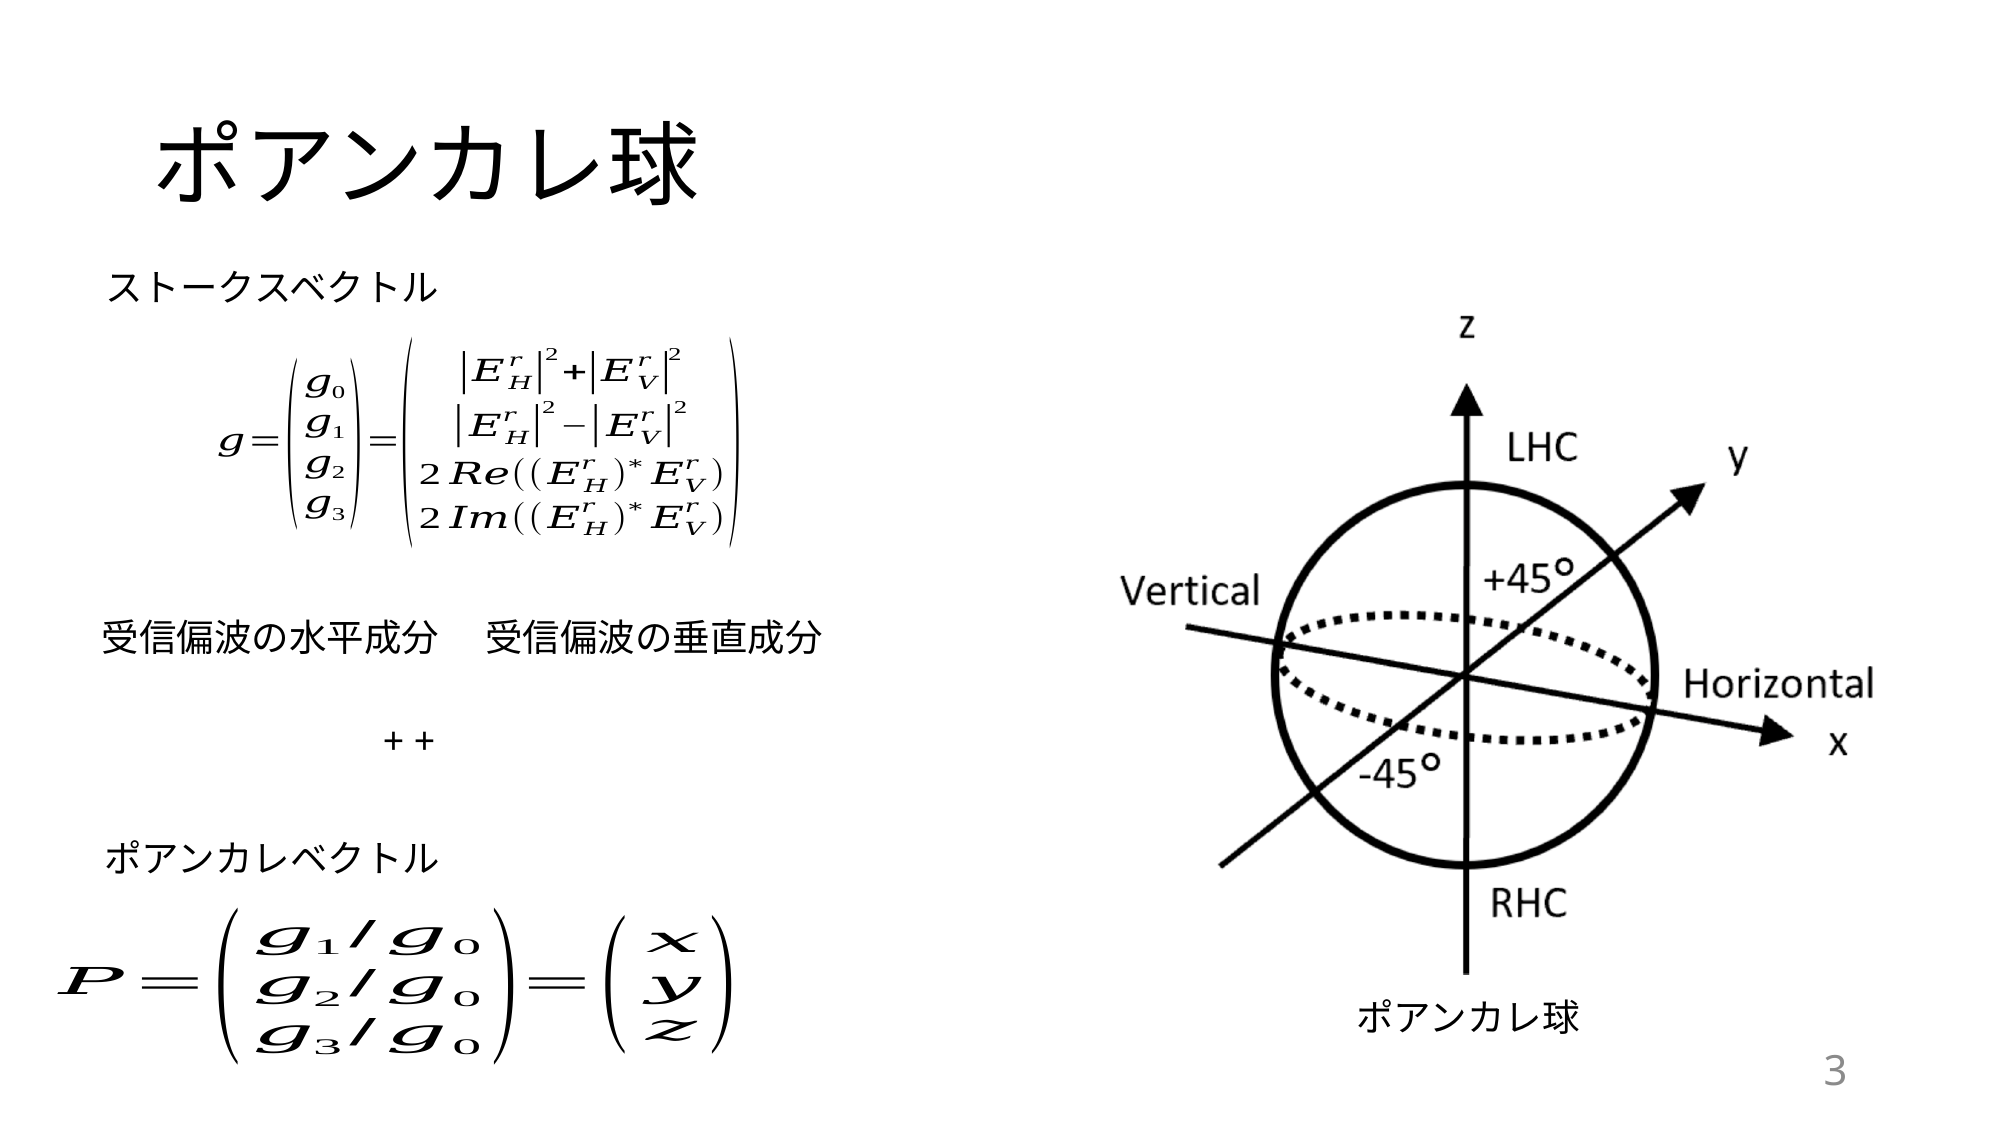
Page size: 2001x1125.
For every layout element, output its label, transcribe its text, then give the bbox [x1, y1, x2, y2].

text_box ポアンカレベクトル [89, 827, 456, 888]
text_box ストークスベクトル [105, 263, 440, 310]
text_box ポアンカレ球 [1341, 992, 1595, 1047]
title ポアンカレ球 [137, 59, 1863, 278]
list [1023, 277, 1913, 992]
slide_number 3 [1412, 1042, 1863, 1103]
